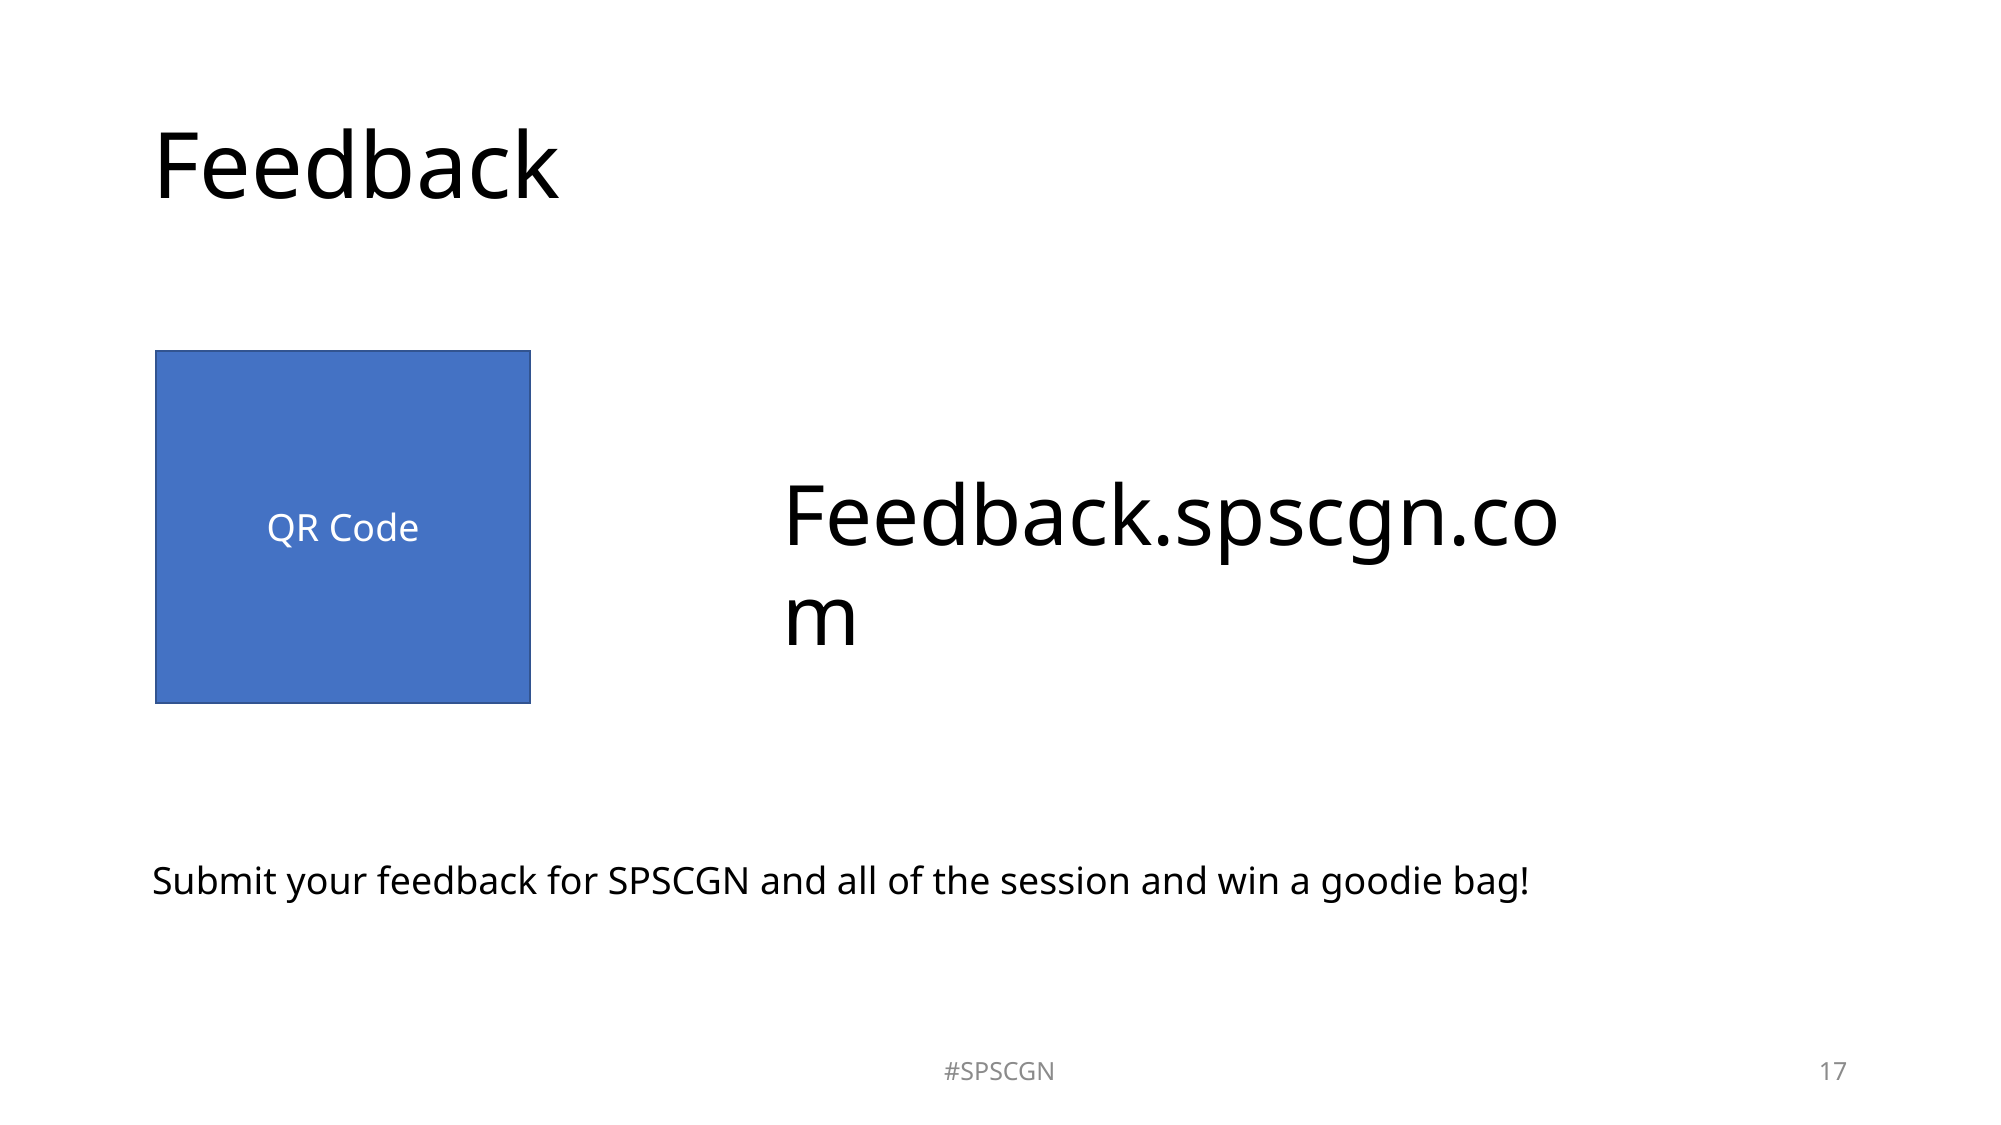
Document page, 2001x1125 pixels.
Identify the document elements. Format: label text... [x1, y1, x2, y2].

text_box QR Code [155, 350, 531, 704]
slide_number 17 [1412, 1042, 1863, 1103]
footer #SPSCGN [662, 1042, 1338, 1103]
text_box Submit your feedback for SPSCGN and all of the session and win a goodie bag! [137, 849, 1696, 910]
text_box Feedback.spscgn.com [767, 454, 1654, 670]
title Feedback [137, 59, 1863, 278]
